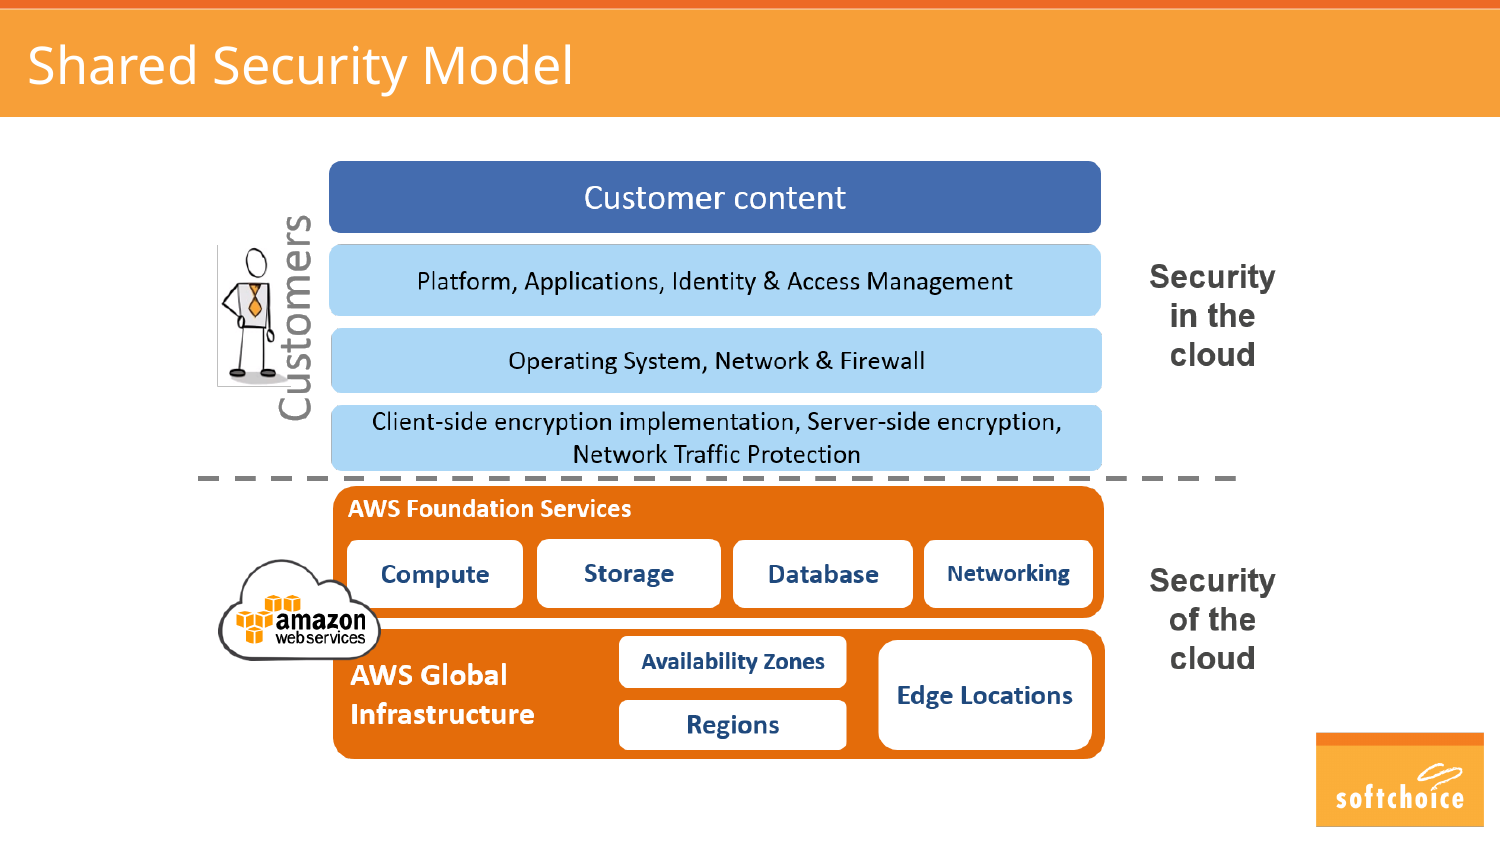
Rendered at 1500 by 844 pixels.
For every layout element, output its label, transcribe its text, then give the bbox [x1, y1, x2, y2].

picture [198, 161, 1306, 759]
picture [1316, 731, 1484, 827]
title Shared Security Model [19, 20, 1485, 106]
